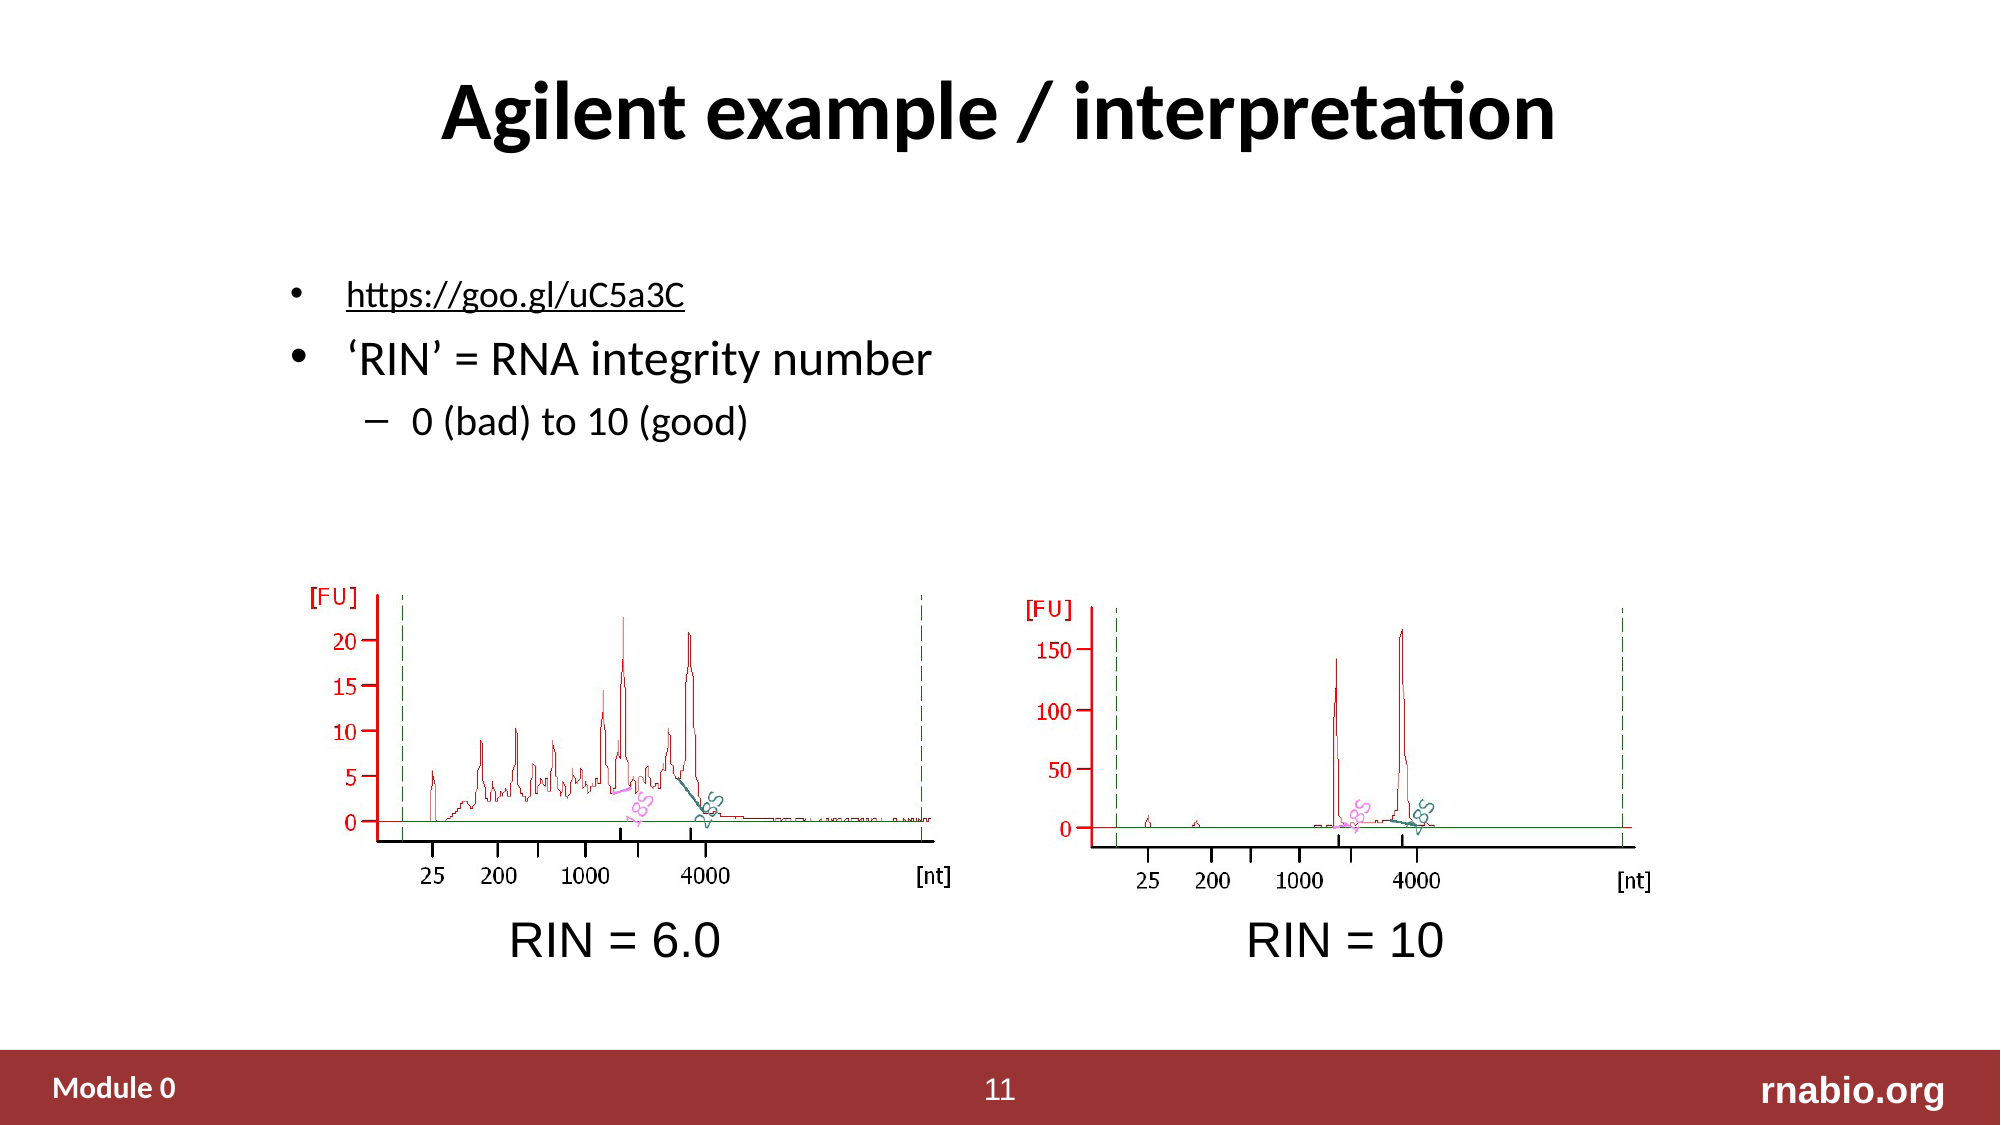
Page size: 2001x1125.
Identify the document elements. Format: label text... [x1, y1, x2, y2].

picture [1024, 587, 1663, 920]
list https://goo.gl/uC5a3C ‘RIN’ = RNA integrity number 0 (bad) to 10 (good) [275, 262, 1725, 538]
title Agilent example / interpretation [275, 12, 1725, 200]
text_box RIN = 6.0 [493, 924, 737, 975]
picture [309, 574, 963, 916]
text_box RIN = 10 [1231, 928, 1460, 975]
